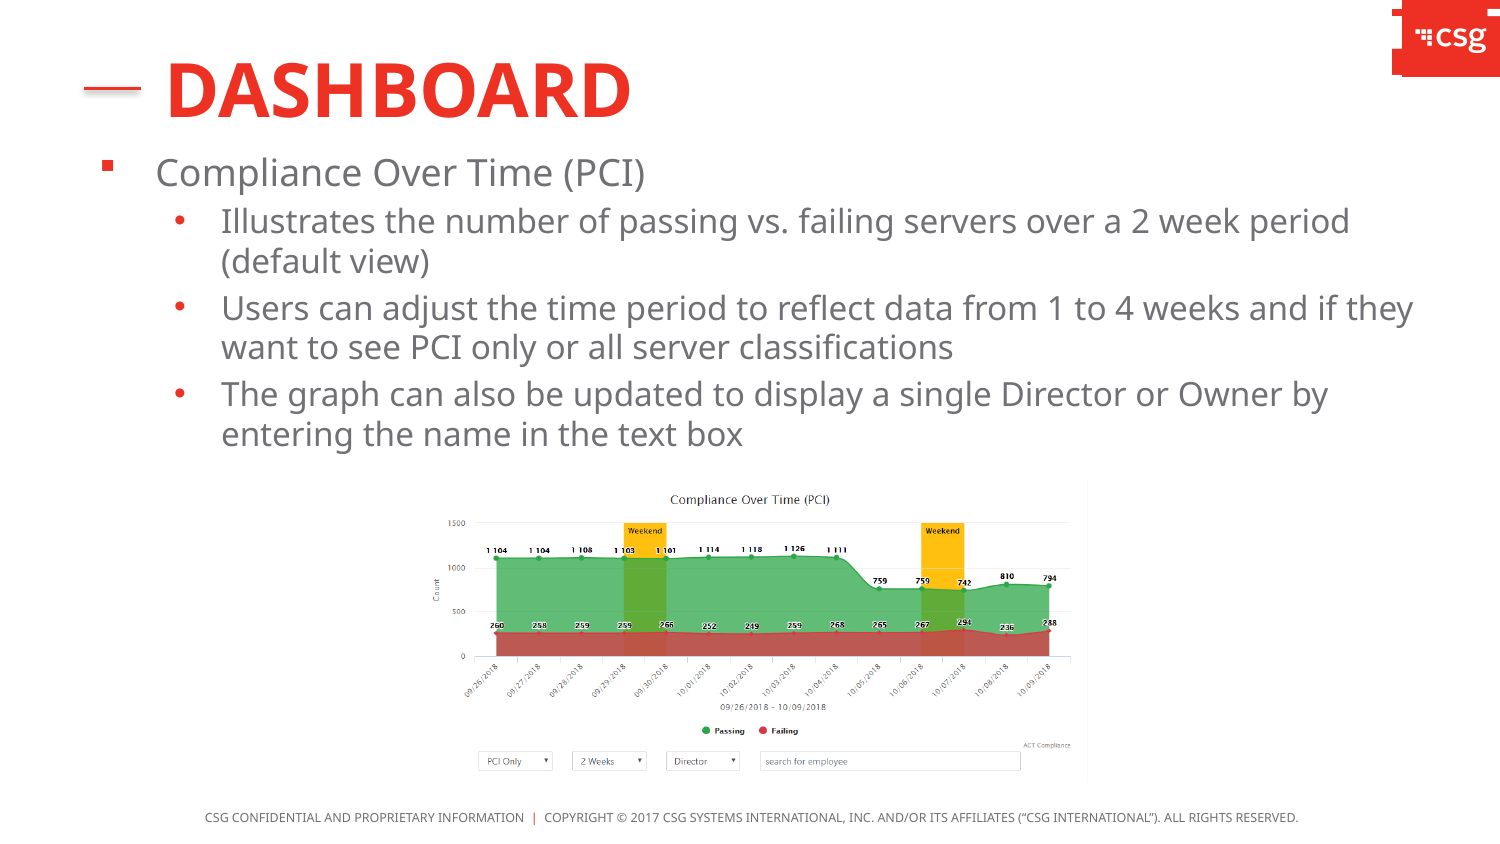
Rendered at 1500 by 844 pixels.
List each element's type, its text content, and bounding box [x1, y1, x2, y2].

picture [412, 477, 1088, 783]
list dashboard [149, 34, 1384, 140]
picture [1392, 0, 1500, 77]
list Compliance Over Time (PCI) Illustrates the number of passing vs. failing servers over a 2 week period (default view) Users can adjust the time period to reflect data from 1 to 4 weeks and if they want to see PCI only or all server classifications The graph can also be updated to display a single Director or Owner by entering the name in the text box [84, 140, 1468, 777]
